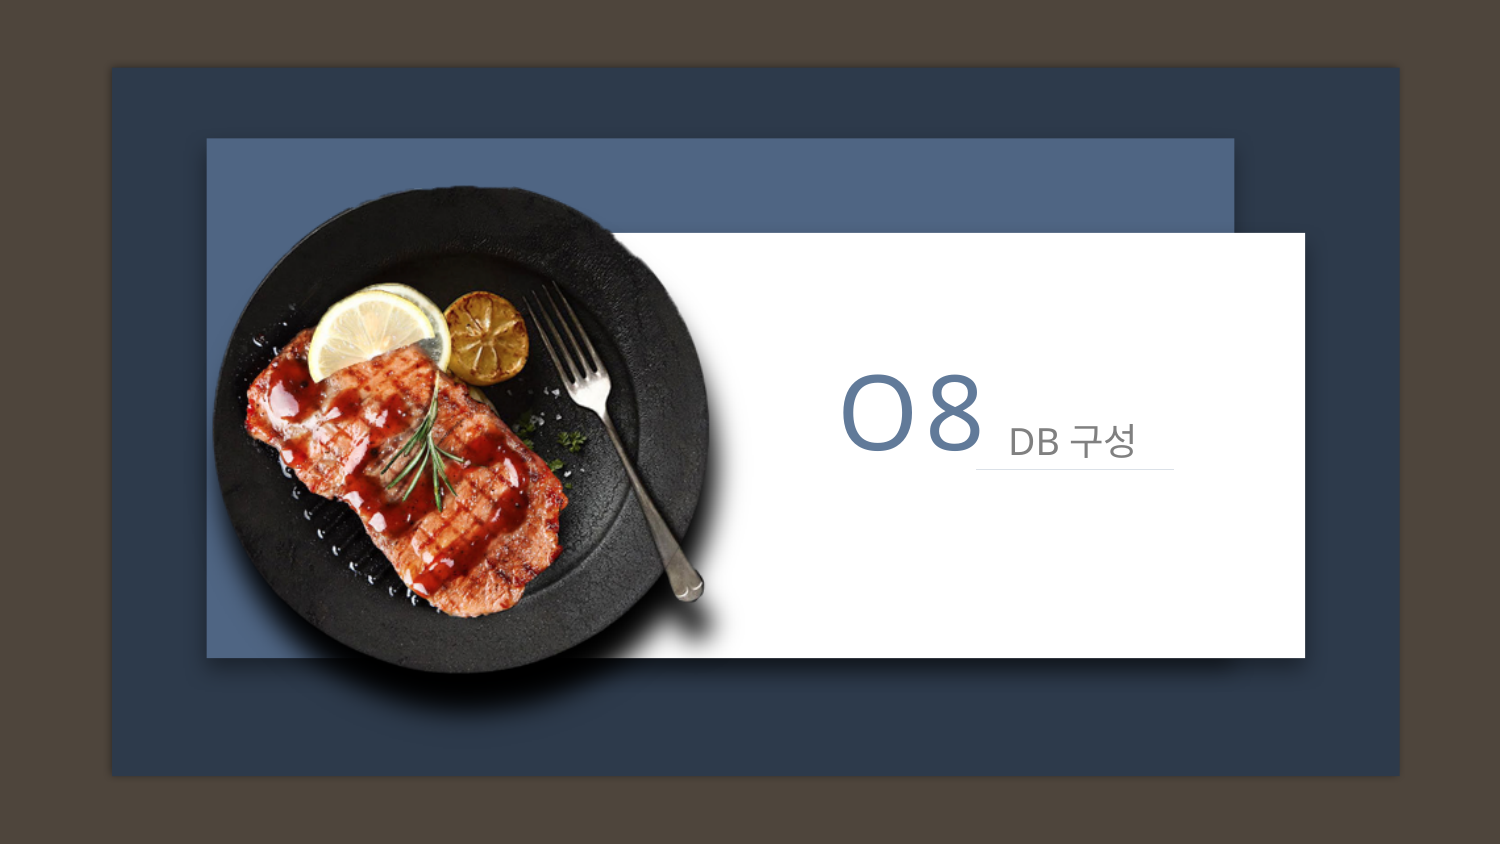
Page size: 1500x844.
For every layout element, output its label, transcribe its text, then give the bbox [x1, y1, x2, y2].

picture [184, 185, 754, 749]
text_box [754, 232, 1306, 659]
text_box O8 [822, 339, 1001, 479]
text_box DB구성 [993, 410, 1153, 469]
text_box [206, 137, 1235, 228]
